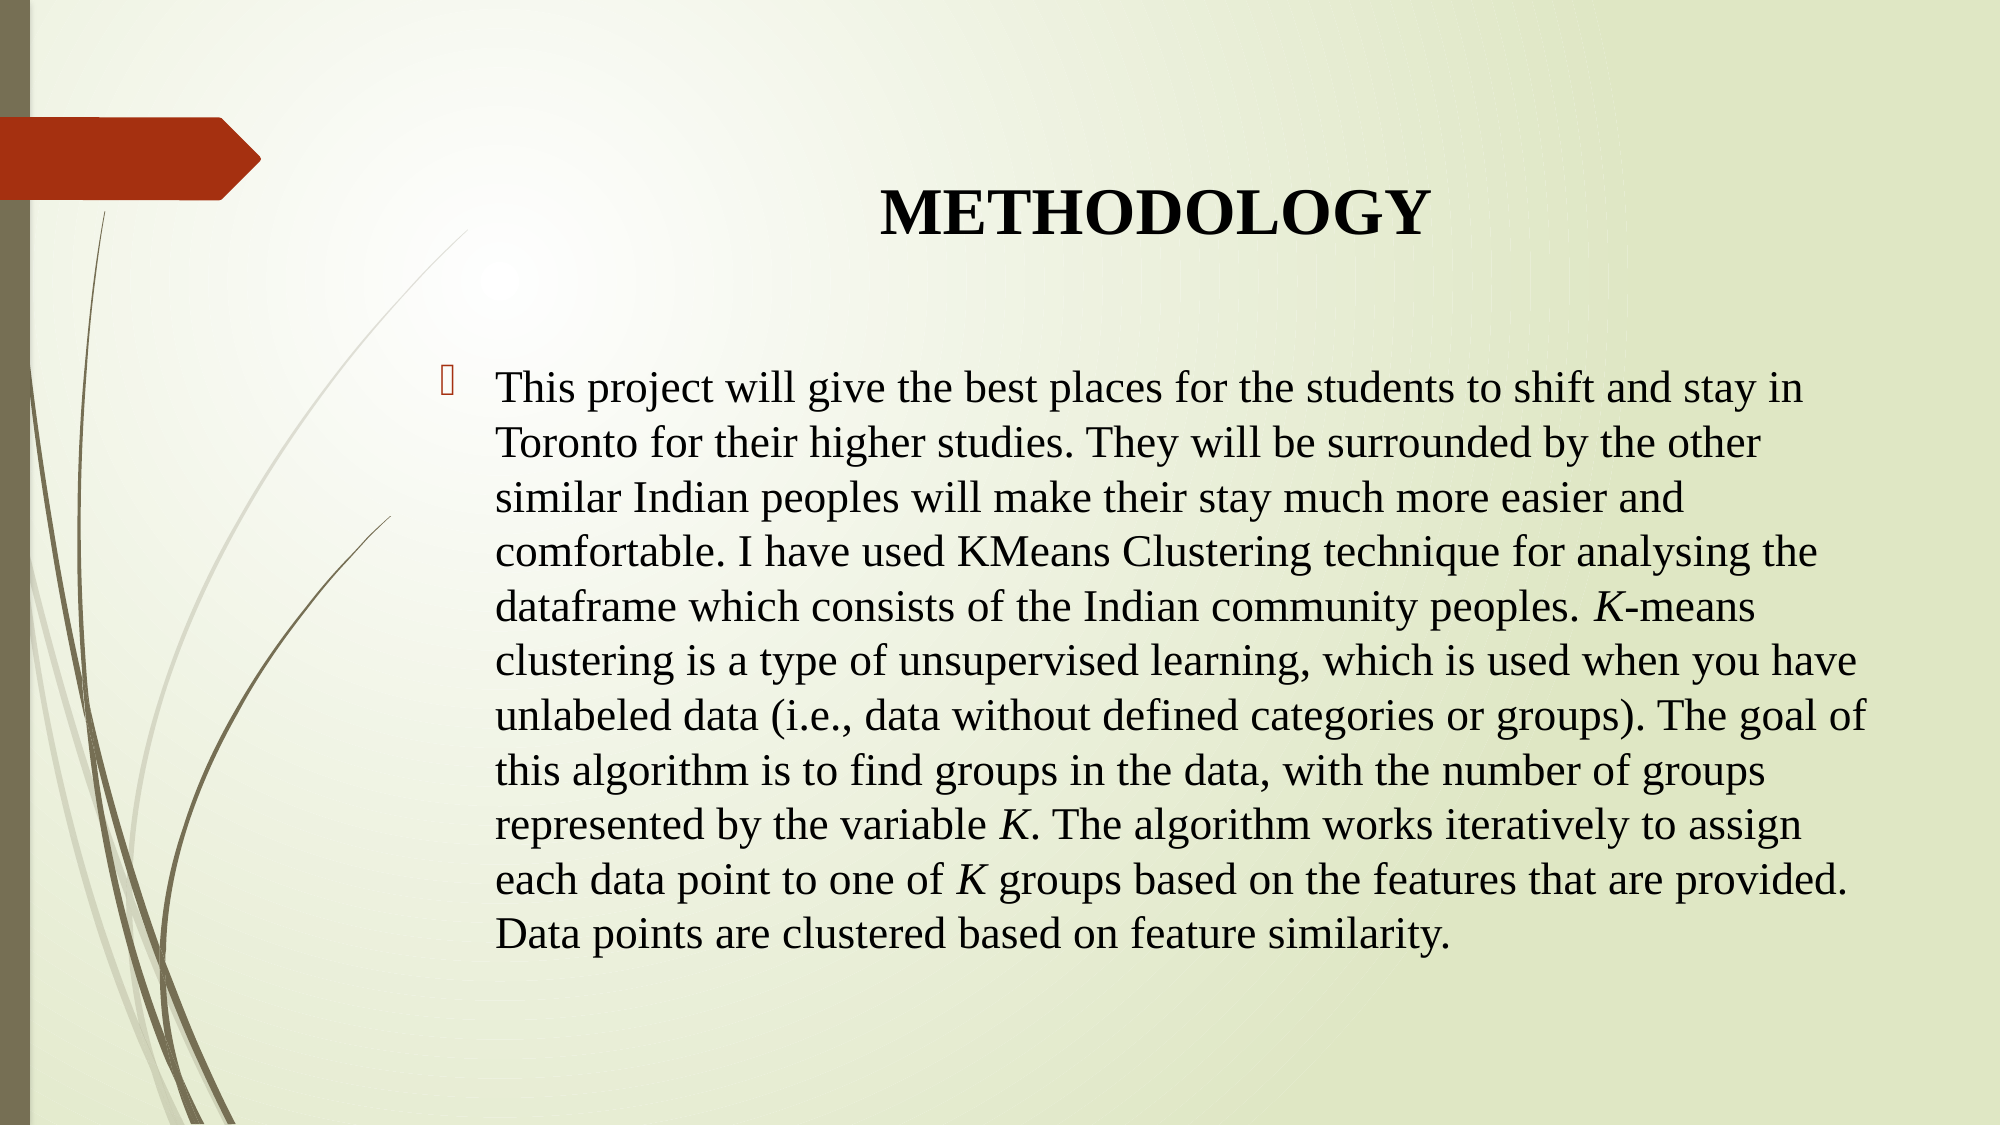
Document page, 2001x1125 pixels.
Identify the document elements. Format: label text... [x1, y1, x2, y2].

list This project will give the best places for the students to shift and stay in Toronto for their higher studies. They will be surrounded by the other similar Indian peoples will make their stay much more easier and comfortable. I have used KMeans Clustering technique for analysing the dataframe which consists of the Indian community peoples. K-means clustering is a type of unsupervised learning, which is used when you have unlabeled data (i.e., data without defined categories or groups). The goal of this algorithm is to find groups in the data, with the number of groups represented by the variable K. The algorithm works iteratively to assign each data point to one of K groups based on the features that are provided. Data points are clustered based on feature similarity. [424, 350, 1888, 970]
title METHODOLOGY [425, 102, 1888, 313]
